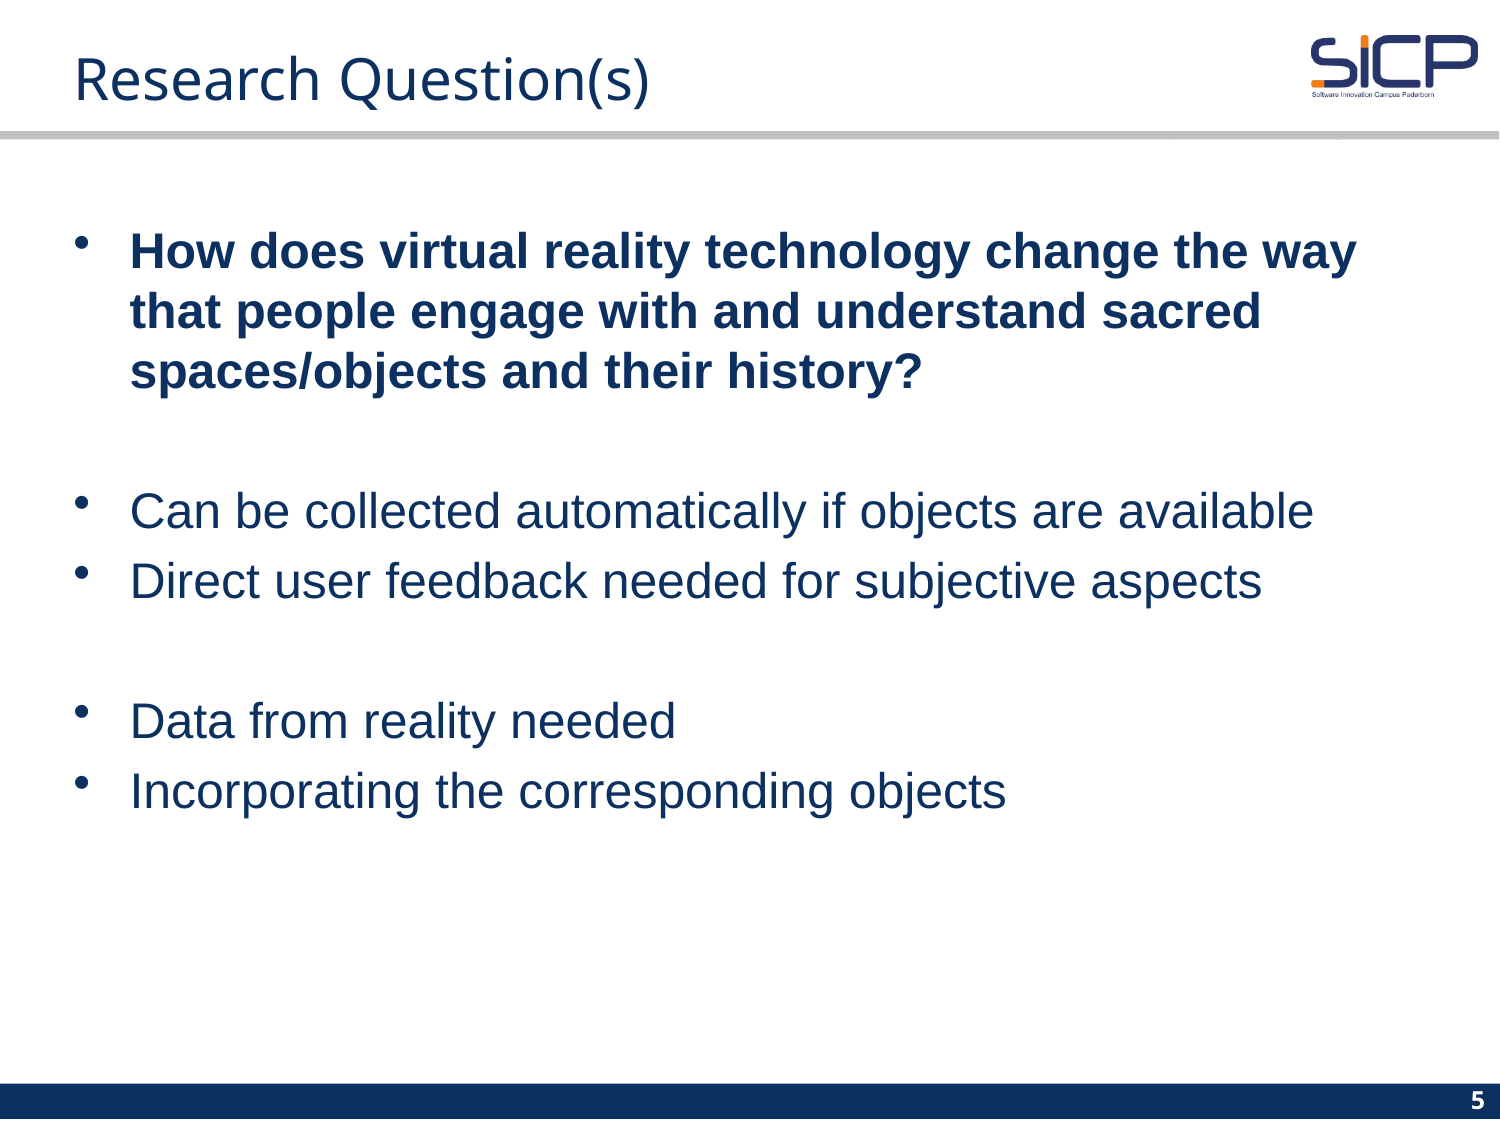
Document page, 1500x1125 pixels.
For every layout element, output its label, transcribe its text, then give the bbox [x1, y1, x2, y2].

slide_number 5 [1394, 1083, 1500, 1120]
title Research Question(s) [58, 35, 1161, 118]
list How does virtual reality technology change the way that people engage with and understand sacred spaces/objects and their history? Can be collected automatically if objects are available Direct user feedback needed for subjective aspects Data from reality needed Incorporating the corresponding objects [58, 210, 1442, 1067]
picture [1311, 35, 1478, 98]
